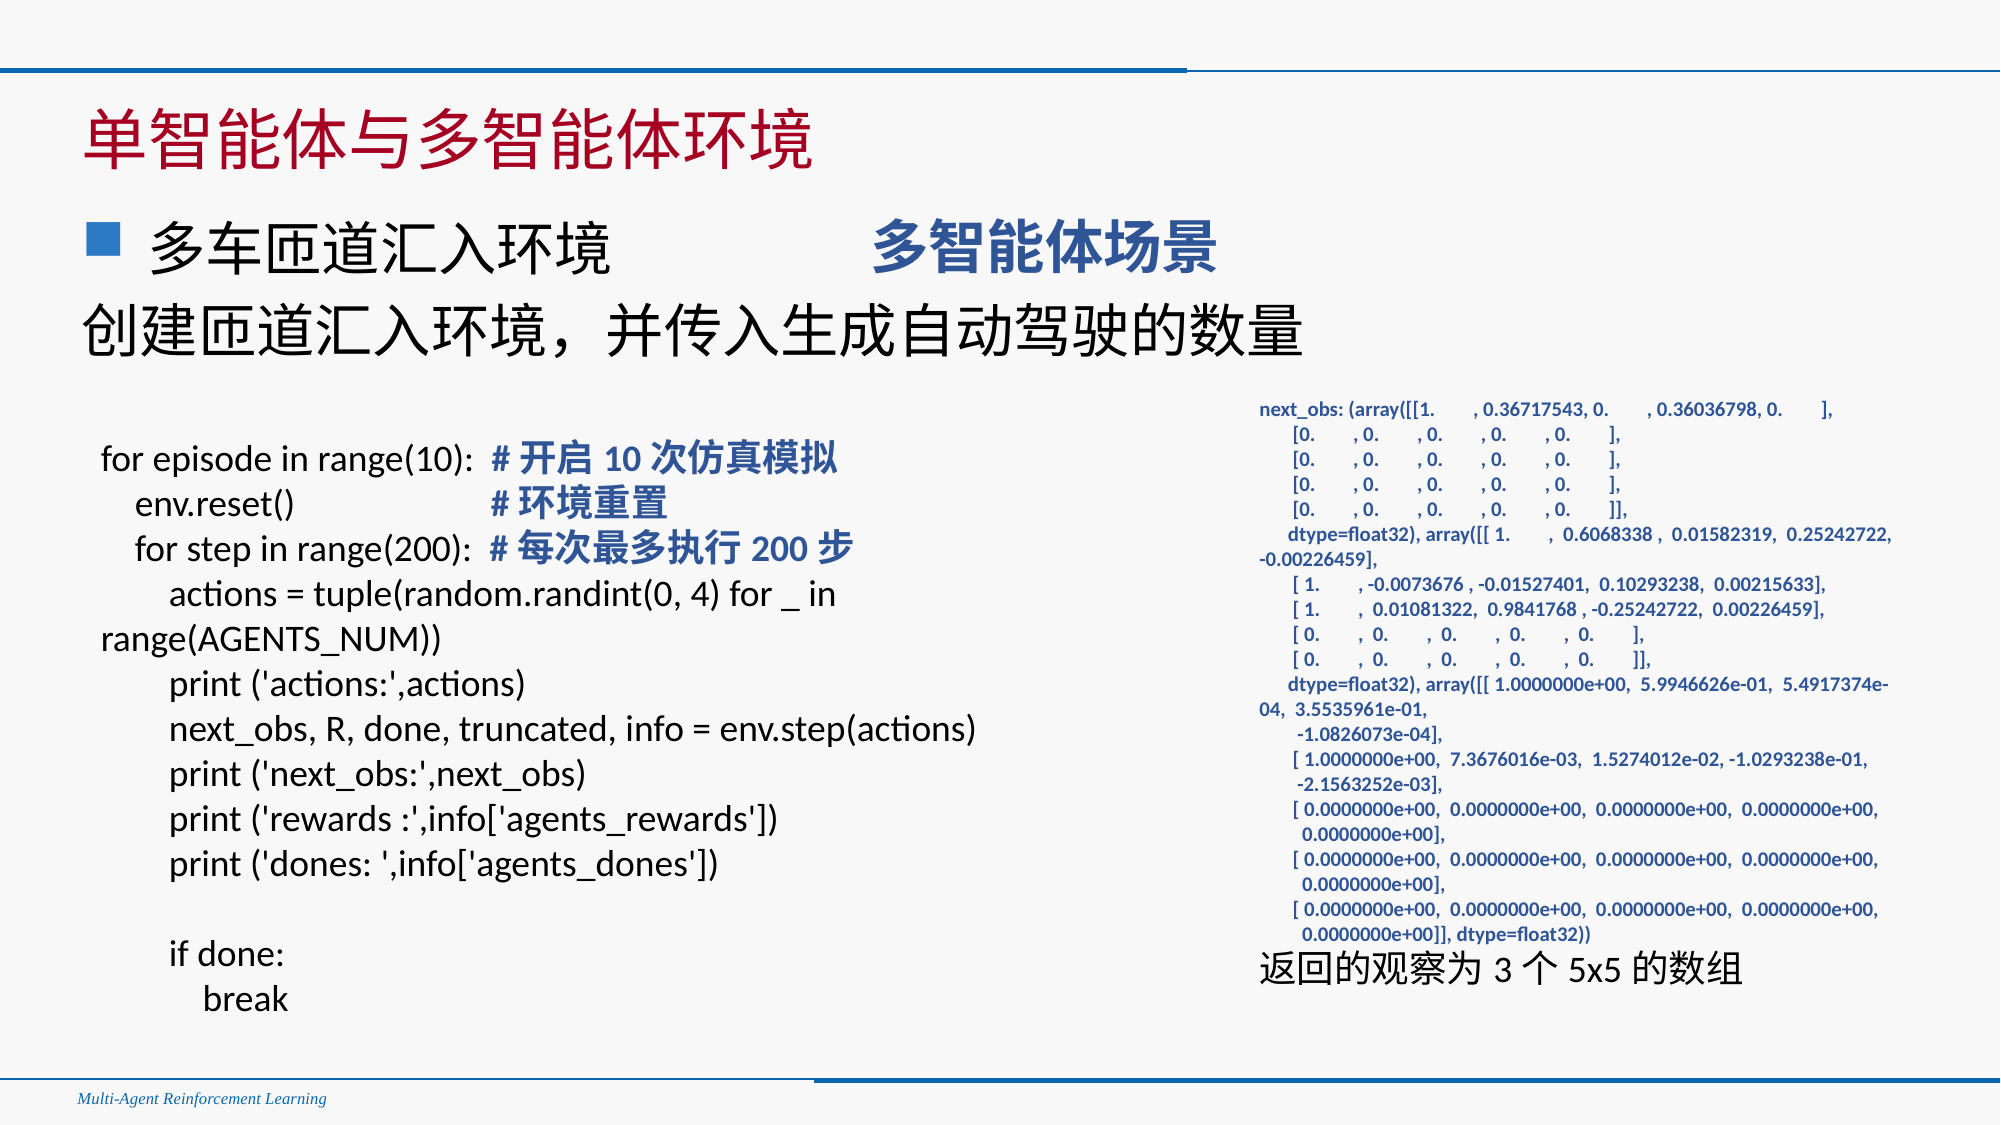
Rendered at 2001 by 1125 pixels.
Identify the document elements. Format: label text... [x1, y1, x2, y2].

text_box 多智能体场景 [855, 203, 1273, 288]
list 多车匝道汇入环境 创建匝道汇入环境，并传入生成自动驾驶的数量 [66, 204, 1931, 1051]
slide_number [1890, 1078, 1974, 1111]
list 单智能体与多智能体环境 [66, 97, 1931, 178]
text_box next_obs: (array([[1. , 0.36717543, 0. , 0.36036798, 0. ], [0. , 0. , 0. , 0. , 0. ], [0. , 0. , 0. , 0. , 0. ], [0. , 0. , 0. , 0. , 0. ], [0. , 0. , 0. , 0. , 0. ]], dtype=float32), array([[ 1. , 0.6068338 , 0.01582319, 0.25242722, -0.00226459], [ 1. , -0.0073676 , -0.01527401, 0.10293238, 0.00215633], [ 1. , 0.01081322, 0.9841768 , -0.25242722, 0.00226459], [ 0. , 0. , 0. , 0. , 0. ], [ 0. , 0. , 0. , 0. , 0. ]], dtype=float32), array([[ 1.0000000e+00, 5.9946626e-01, 5.4917374e-04, 3.5535961e-01, -1.0826073e-04], [ 1.0000000e+00, 7.3676016e-03, 1.5274012e-02, -1.0293238e-01, -2.1563252e-03], [ 0.0000000e+00, 0.0000000e+00, 0.0000000e+00, 0.0000000e+00, 0.0000000e+00], [ 0.0000000e+00, 0.0000000e+00, 0.0000000e+00, 0.0000000e+00, 0.0000000e+00], [ 0.0000000e+00, 0.0000000e+00, 0.0000000e+00, 0.0000000e+00, 0.0000000e+00]], dtype=float32)) 返回的观察为3个5x5的数组 [1244, 388, 1913, 998]
text_box for episode in range(10): #开启10次仿真模拟 env.reset() #环境重置 for step in range(200): #每次最多执行200步 actions = tuple(random.randint(0, 4) for _ in range(AGENTS_NUM)) print ('actions:',actions) next_obs, R, done, truncated, info = env.step(actions) print ('next_obs:',next_obs) print ('rewards :',info['agents_rewards']) print ('dones: ',info['agents_dones']) if done: break [86, 427, 1199, 1027]
